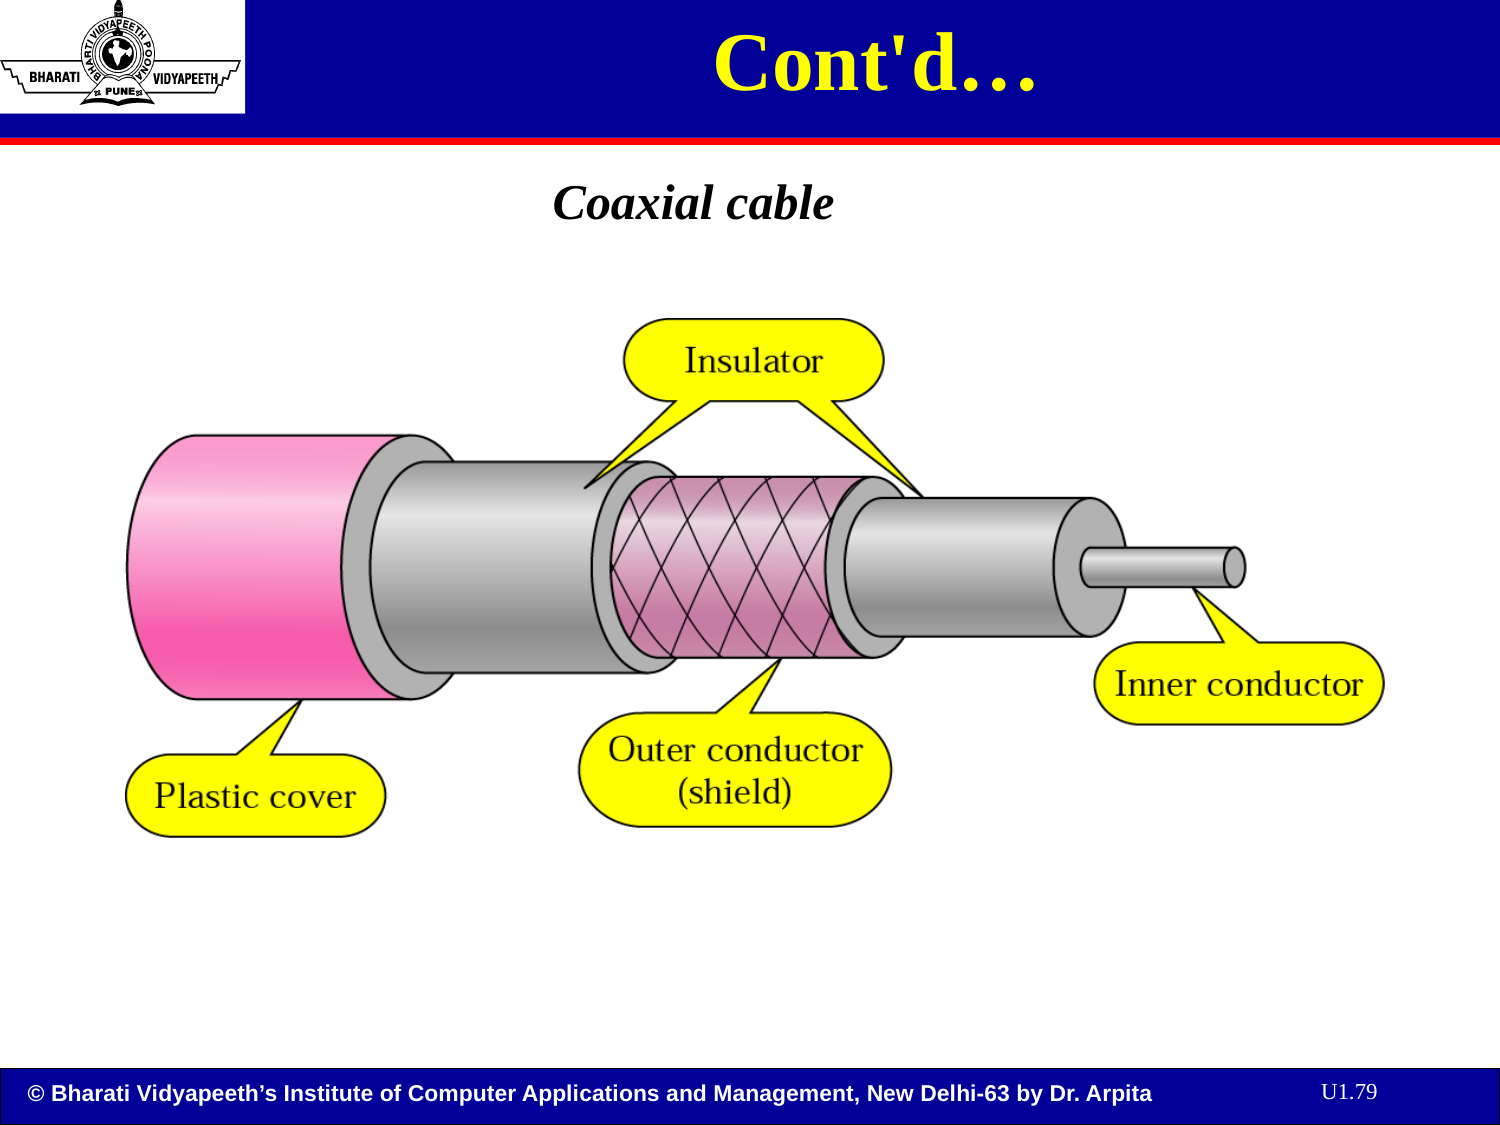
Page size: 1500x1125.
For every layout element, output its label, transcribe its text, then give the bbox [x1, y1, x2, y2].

text_box Coaxial cable [537, 162, 850, 238]
text_box Cont'd… [253, 0, 1500, 115]
picture [124, 318, 1385, 838]
picture [0, 0, 241, 106]
